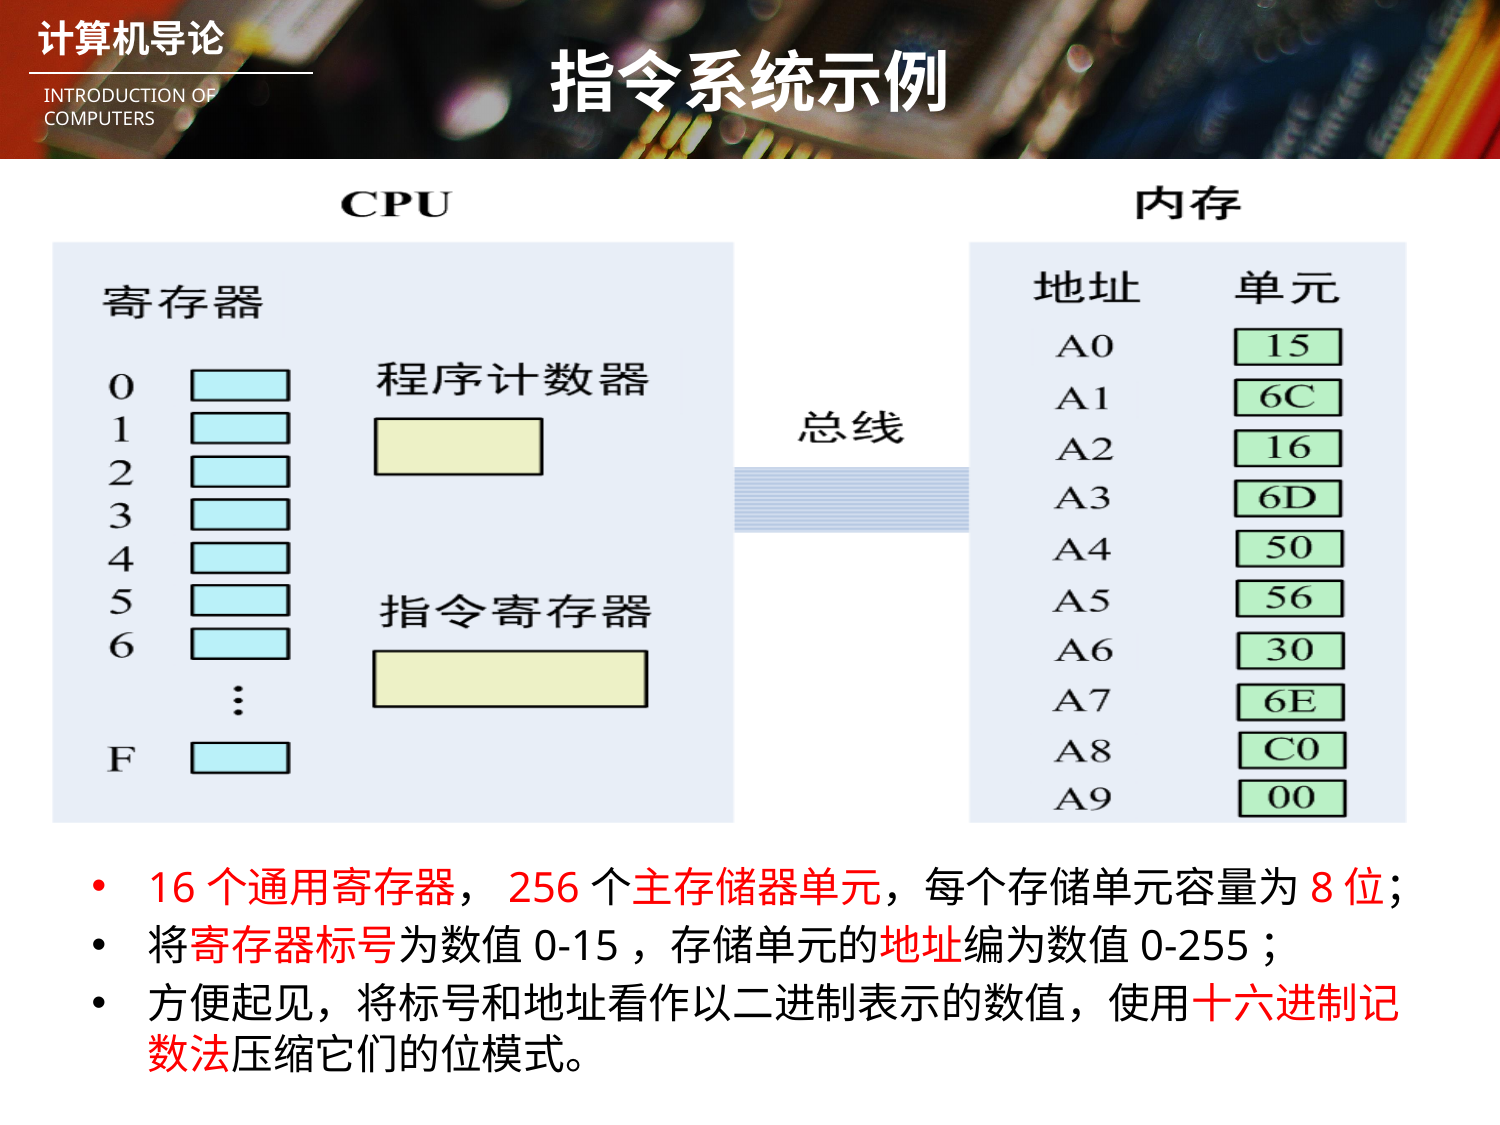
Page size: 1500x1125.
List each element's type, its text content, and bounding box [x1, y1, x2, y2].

title 指令系统示例 [76, 21, 1424, 138]
picture [52, 172, 1408, 823]
list 16个通用寄存器，256个主存储器单元，每个存储单元容量为8位； 将寄存器标号为数值0-15，存储单元的地址编为数值0-255； 方便起见，将标号和地址看作以二进制表示的数值，使用十六进制记数法压缩它们的位模式。 [76, 852, 1427, 1125]
picture [0, 0, 1500, 159]
